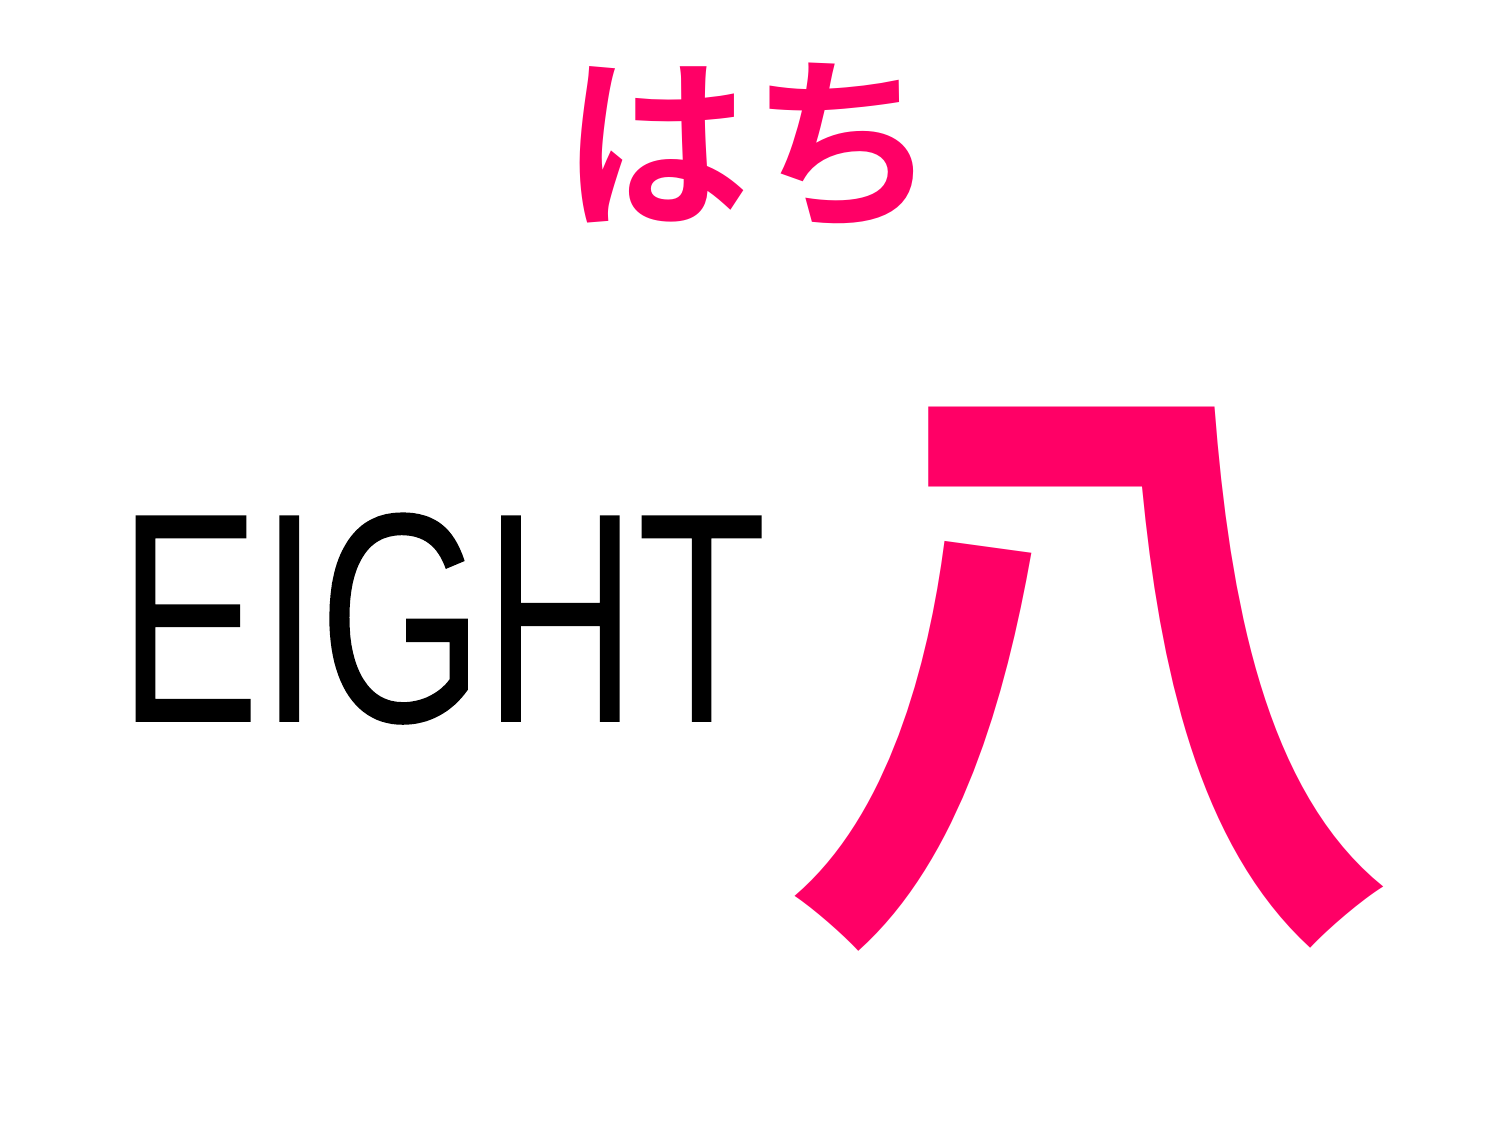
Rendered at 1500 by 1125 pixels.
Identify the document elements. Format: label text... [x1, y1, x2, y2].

title はち [75, 45, 1425, 233]
list 八 [762, 262, 1425, 1005]
